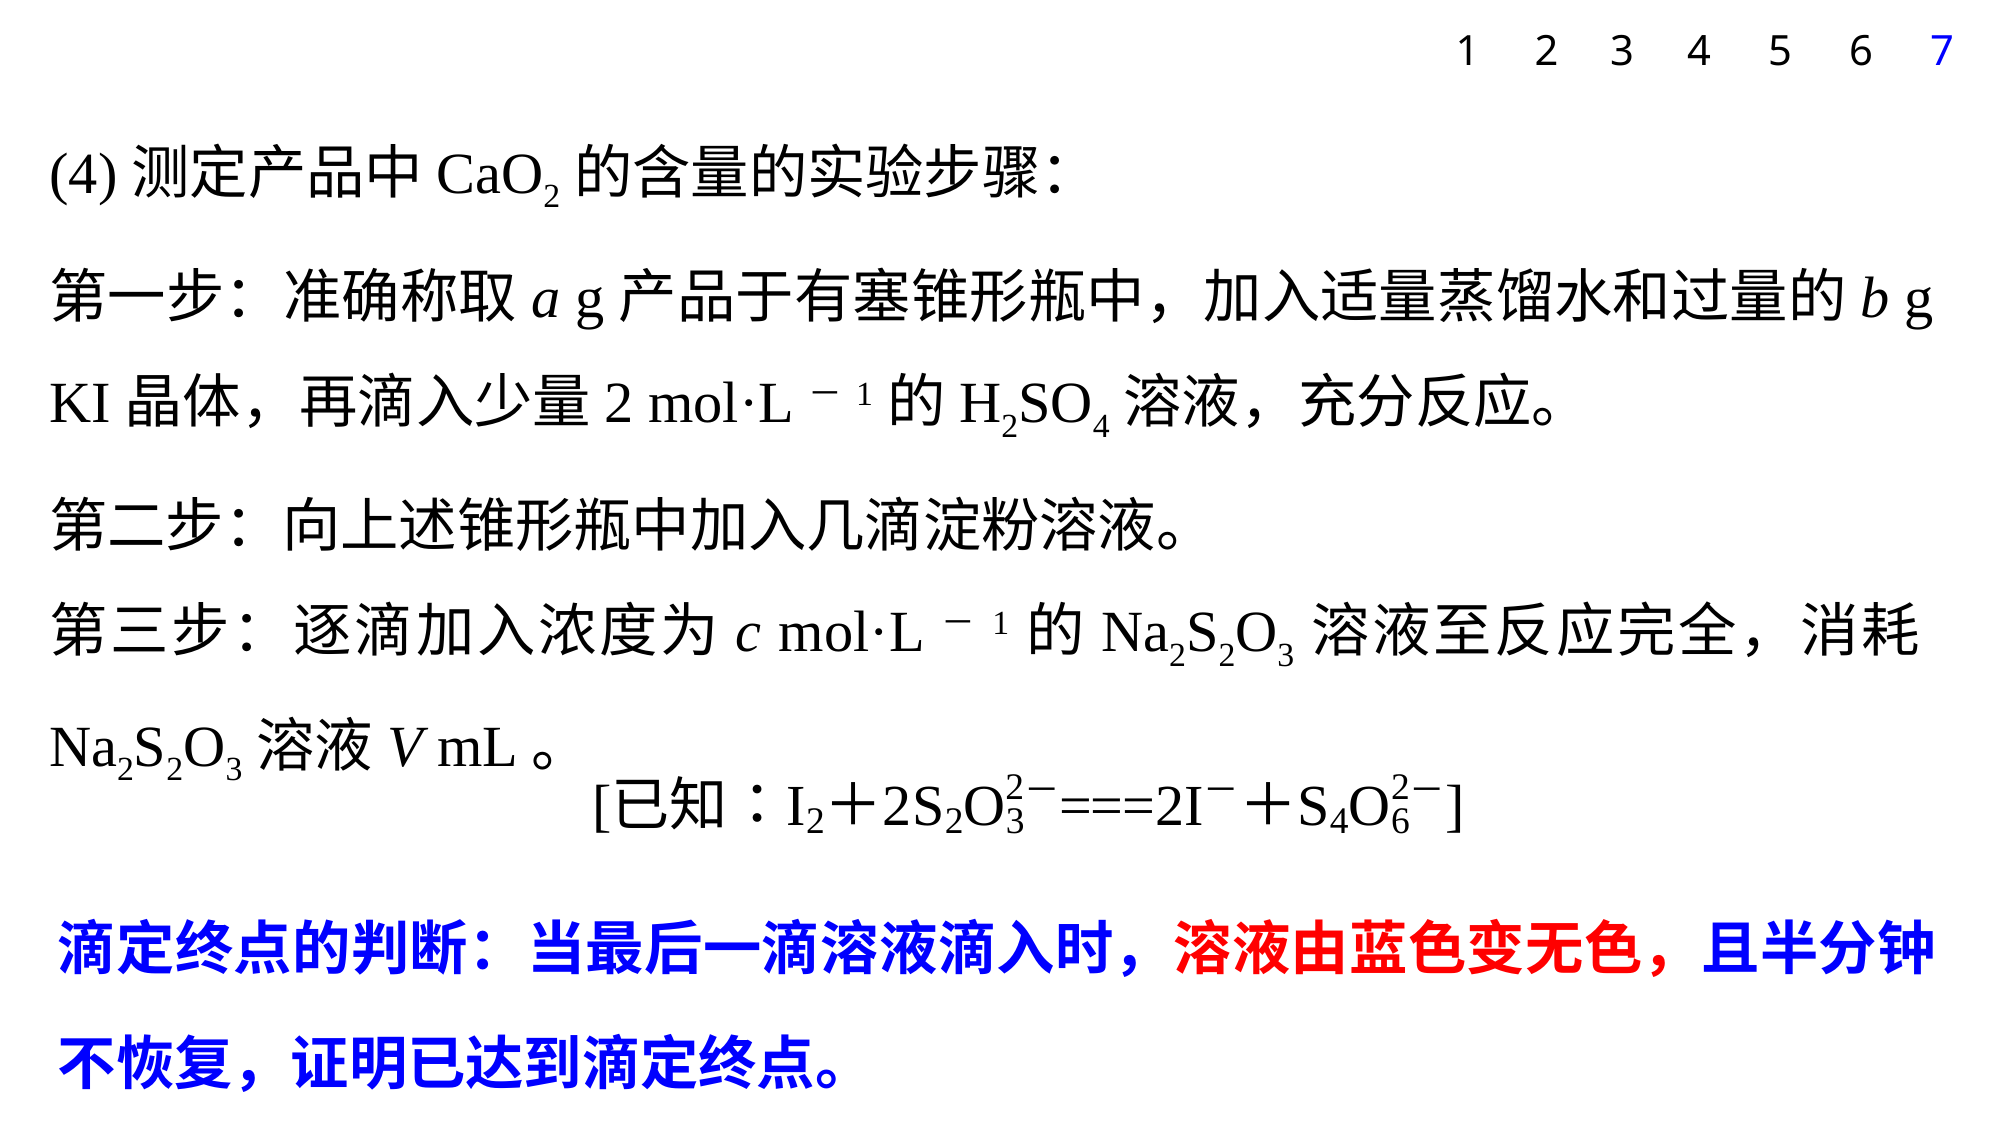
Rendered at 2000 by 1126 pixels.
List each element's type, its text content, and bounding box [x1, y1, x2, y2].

text_box 1 [1434, 1, 1501, 97]
text_box (4)测定产品中CaO2的含量的实验步骤： 第一步：准确称取a g产品于有塞锥形瓶中，加入适量蒸馏水和过量的b g KI晶体，再滴入少量2 mol·L－1的H2SO4溶液，充分反应。 第二步：向上述锥形瓶中加入几滴淀粉溶液。 第三步：逐滴加入浓度为c mol·L－1的Na2S2O3溶液至反应完全，消耗Na2S2O3溶液V mL。 [29, 90, 1954, 912]
text_box 6 [1828, 1, 1894, 97]
text_box 4 [1666, 1, 1732, 97]
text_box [591, 765, 1518, 913]
text_box 2 [1516, 1, 1578, 97]
text_box 5 [1747, 1, 1813, 97]
text_box 7 [1909, 1, 1975, 97]
text_box 滴定终点的判断：当最后一滴溶液滴入时，溶液由蓝色变无色，且半分钟不恢复，证明已达到滴定终点。 [43, 859, 1951, 1104]
text_box 3 [1593, 1, 1651, 97]
